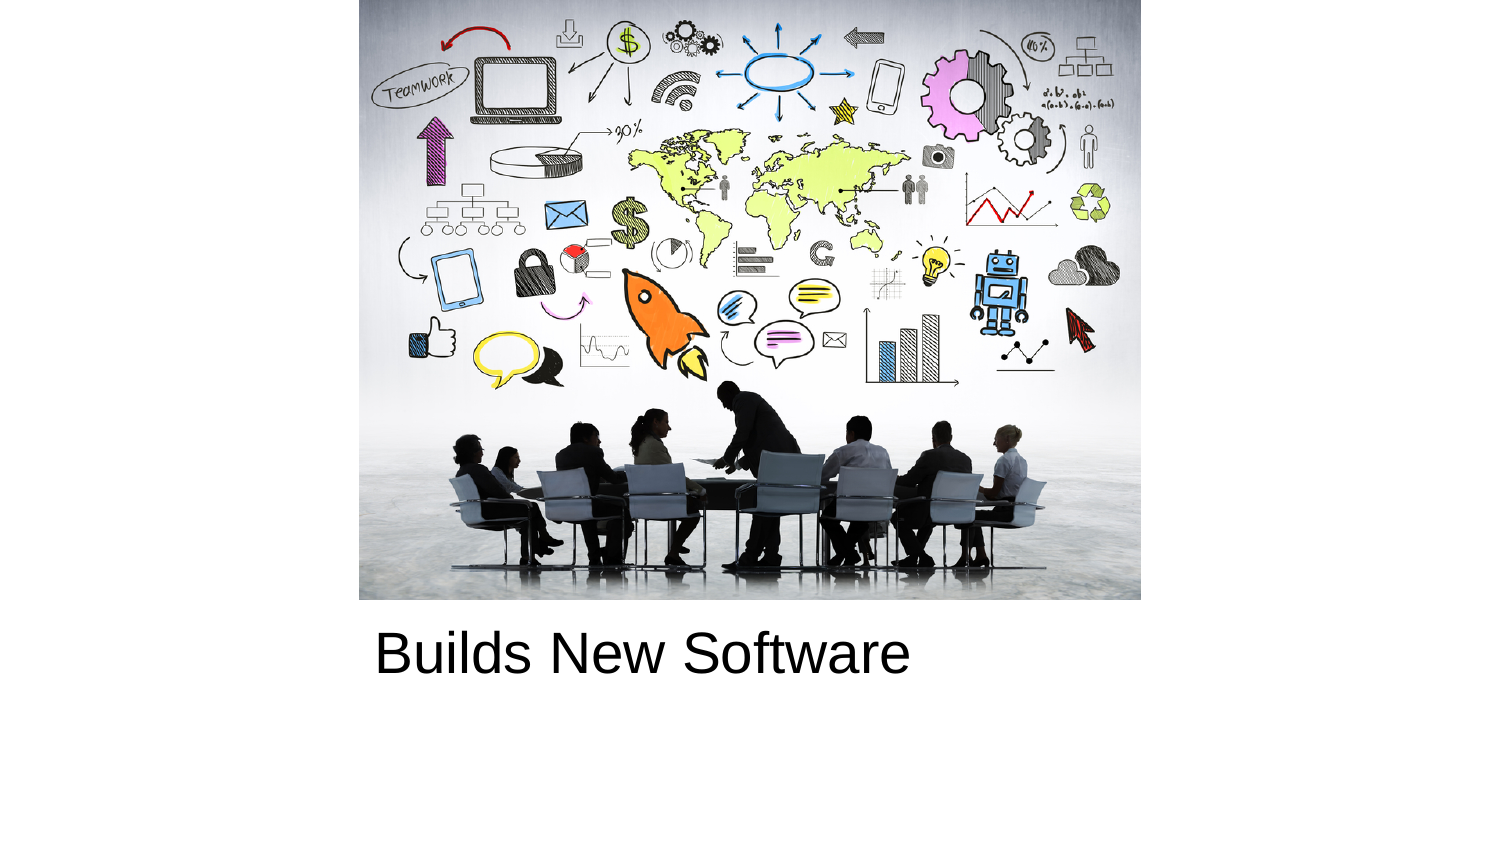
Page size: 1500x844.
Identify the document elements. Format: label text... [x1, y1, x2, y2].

title Builds New Software [359, 599, 1403, 844]
picture [359, 0, 1141, 601]
